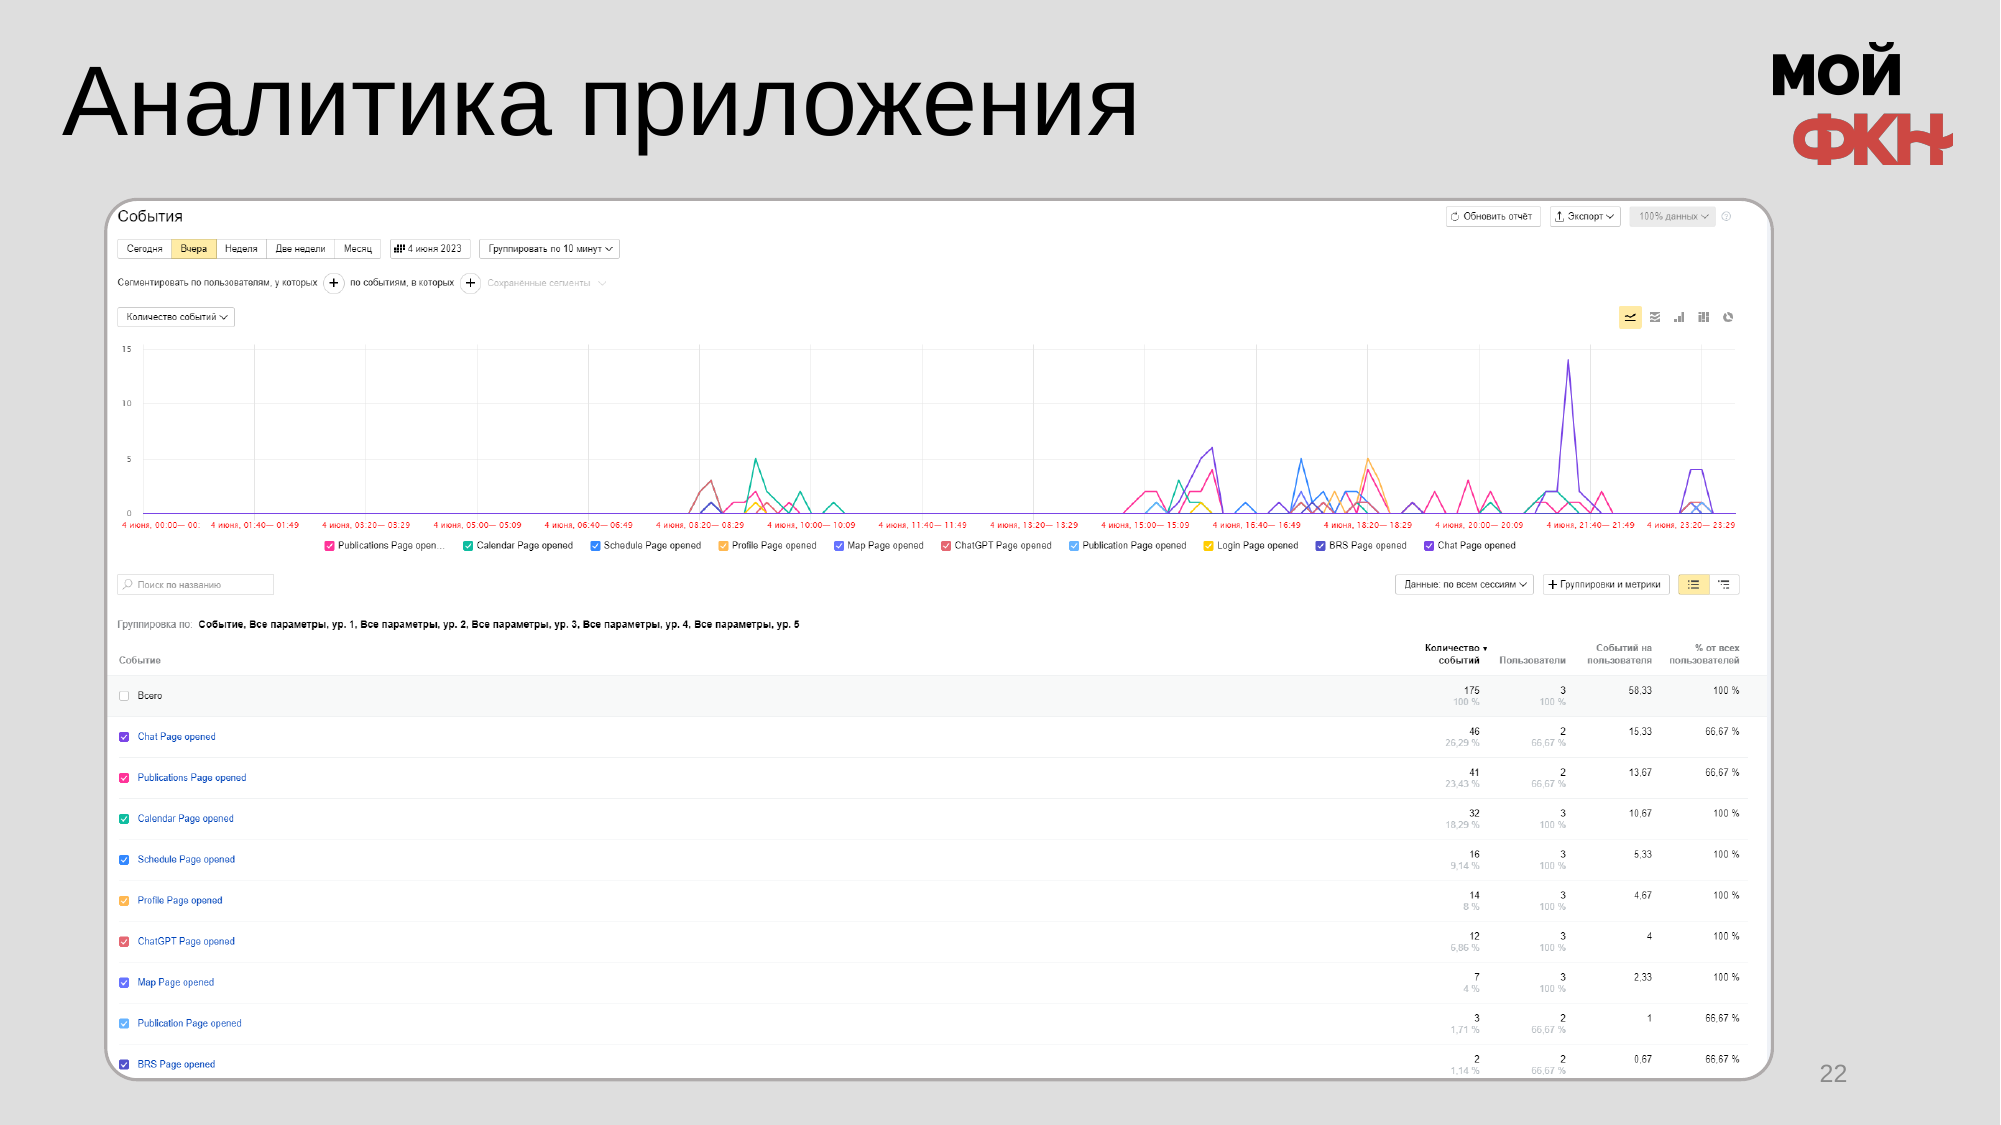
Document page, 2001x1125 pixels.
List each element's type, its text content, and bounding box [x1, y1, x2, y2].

title Аналитика приложения [47, 42, 1634, 165]
slide_number 22 [1412, 1042, 1863, 1103]
picture [105, 199, 1773, 1080]
picture [1773, 42, 1953, 165]
